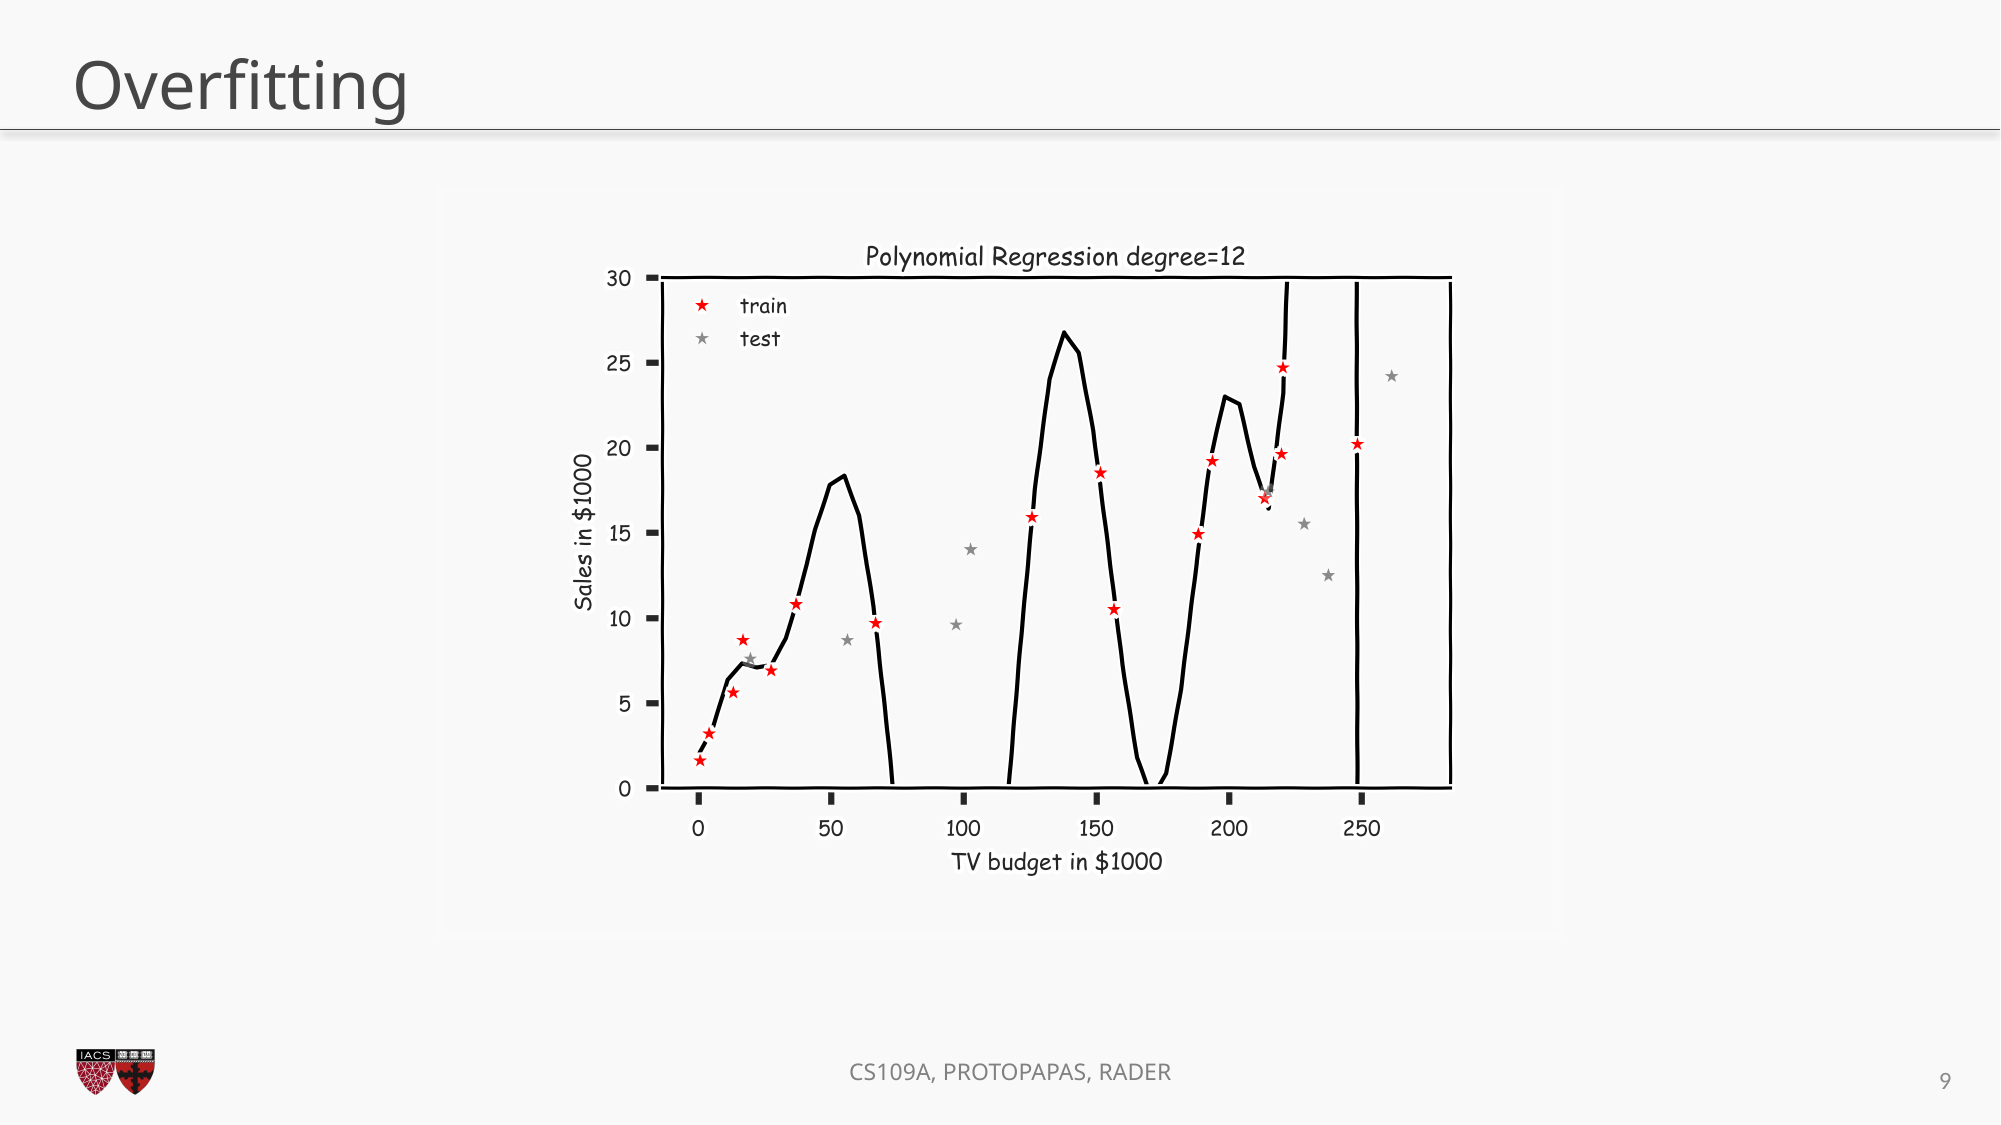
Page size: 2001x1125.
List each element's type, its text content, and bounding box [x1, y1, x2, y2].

picture [75, 1049, 155, 1095]
slide_number 9 [1500, 1050, 1967, 1110]
title Overfitting [57, 35, 1943, 162]
picture [437, 187, 1563, 938]
